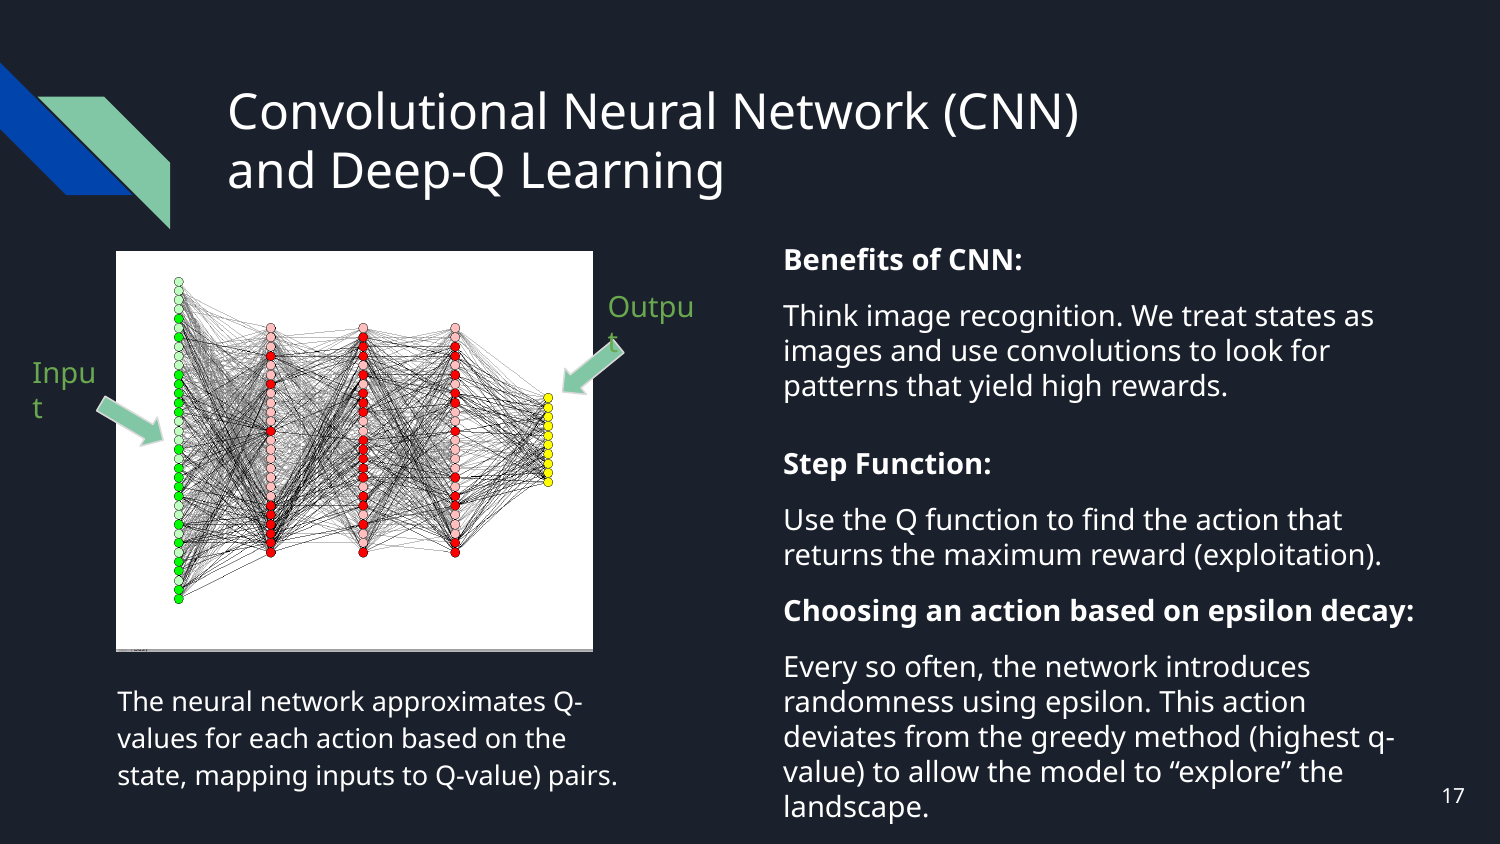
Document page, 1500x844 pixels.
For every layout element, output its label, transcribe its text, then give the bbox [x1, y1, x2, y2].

text_box Output [597, 273, 720, 374]
title Convolutional Neural Network (CNN) and Deep-Q Learning [212, 64, 1148, 215]
text_box Input [17, 339, 111, 440]
picture [116, 251, 593, 652]
slide_number ‹#› [1431, 764, 1480, 830]
text_box Step Function: Use the Q function to find the action that returns the maximum reward (exploitation). Choosing an action based on epsilon decay: Every so often, the network introduces randomness using epsilon. This action deviates from the greedy method (highest q-value) to allow the model to “explore” the landscape. [768, 430, 1431, 844]
text_box Benefits of CNN: Think image recognition. We treat states as images and use convolutions to look for patterns that yield high rewards. [768, 226, 1431, 418]
list The neural network approximates Q-values for each action based on the state, mapping inputs to Q-value) pairs. [102, 664, 641, 815]
